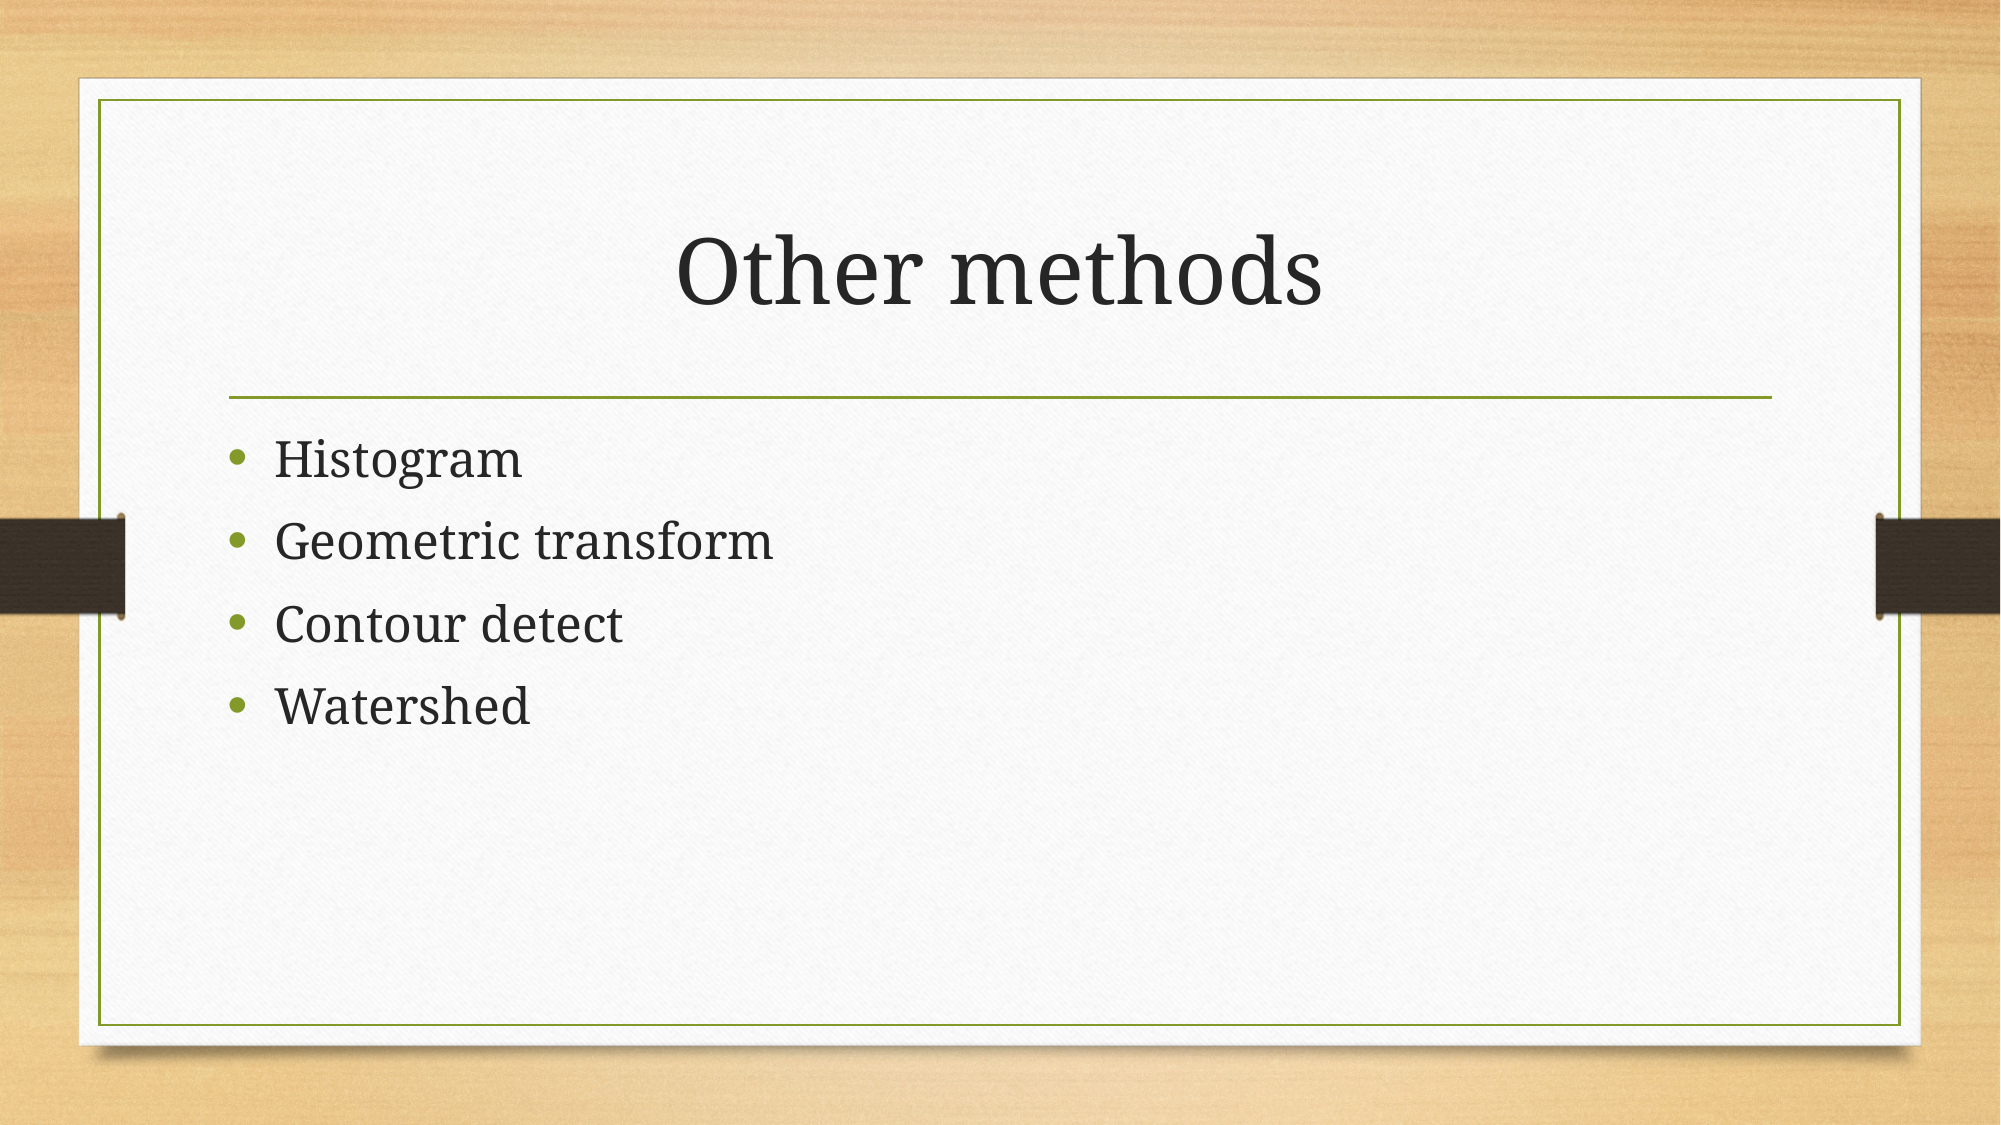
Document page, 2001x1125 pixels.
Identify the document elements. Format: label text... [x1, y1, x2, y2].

picture [0, 0, 2001, 1125]
title Other methods [212, 161, 1788, 375]
list Histogram Geometric transform Contour detect Watershed [212, 419, 1788, 964]
